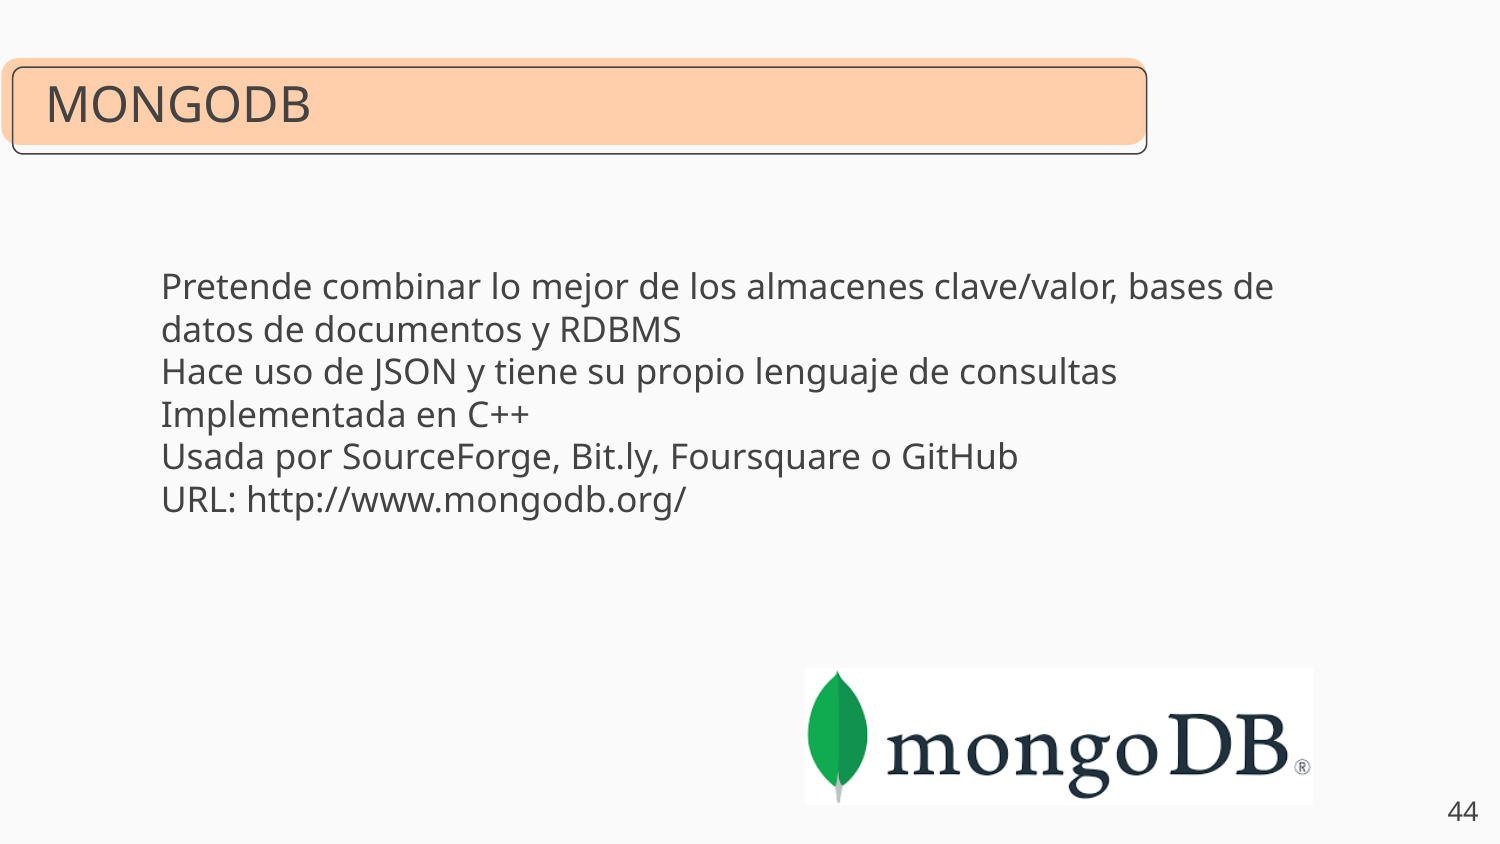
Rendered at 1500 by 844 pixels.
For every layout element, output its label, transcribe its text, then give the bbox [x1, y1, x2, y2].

slide_number ‹#› [1403, 779, 1494, 844]
picture [805, 668, 1313, 805]
subtitle Pretende combinar lo mejor de los almacenes clave/valor, bases de datos de documentos y RDBMS Hace uso de JSON y tiene su propio lenguaje de consultas Implementada en C++ Usada por SourceForge, Bit.ly, Foursquare o GitHub URL: http://www.mongodb.org/ [145, 168, 1362, 643]
title MONGODB [30, 62, 1126, 142]
